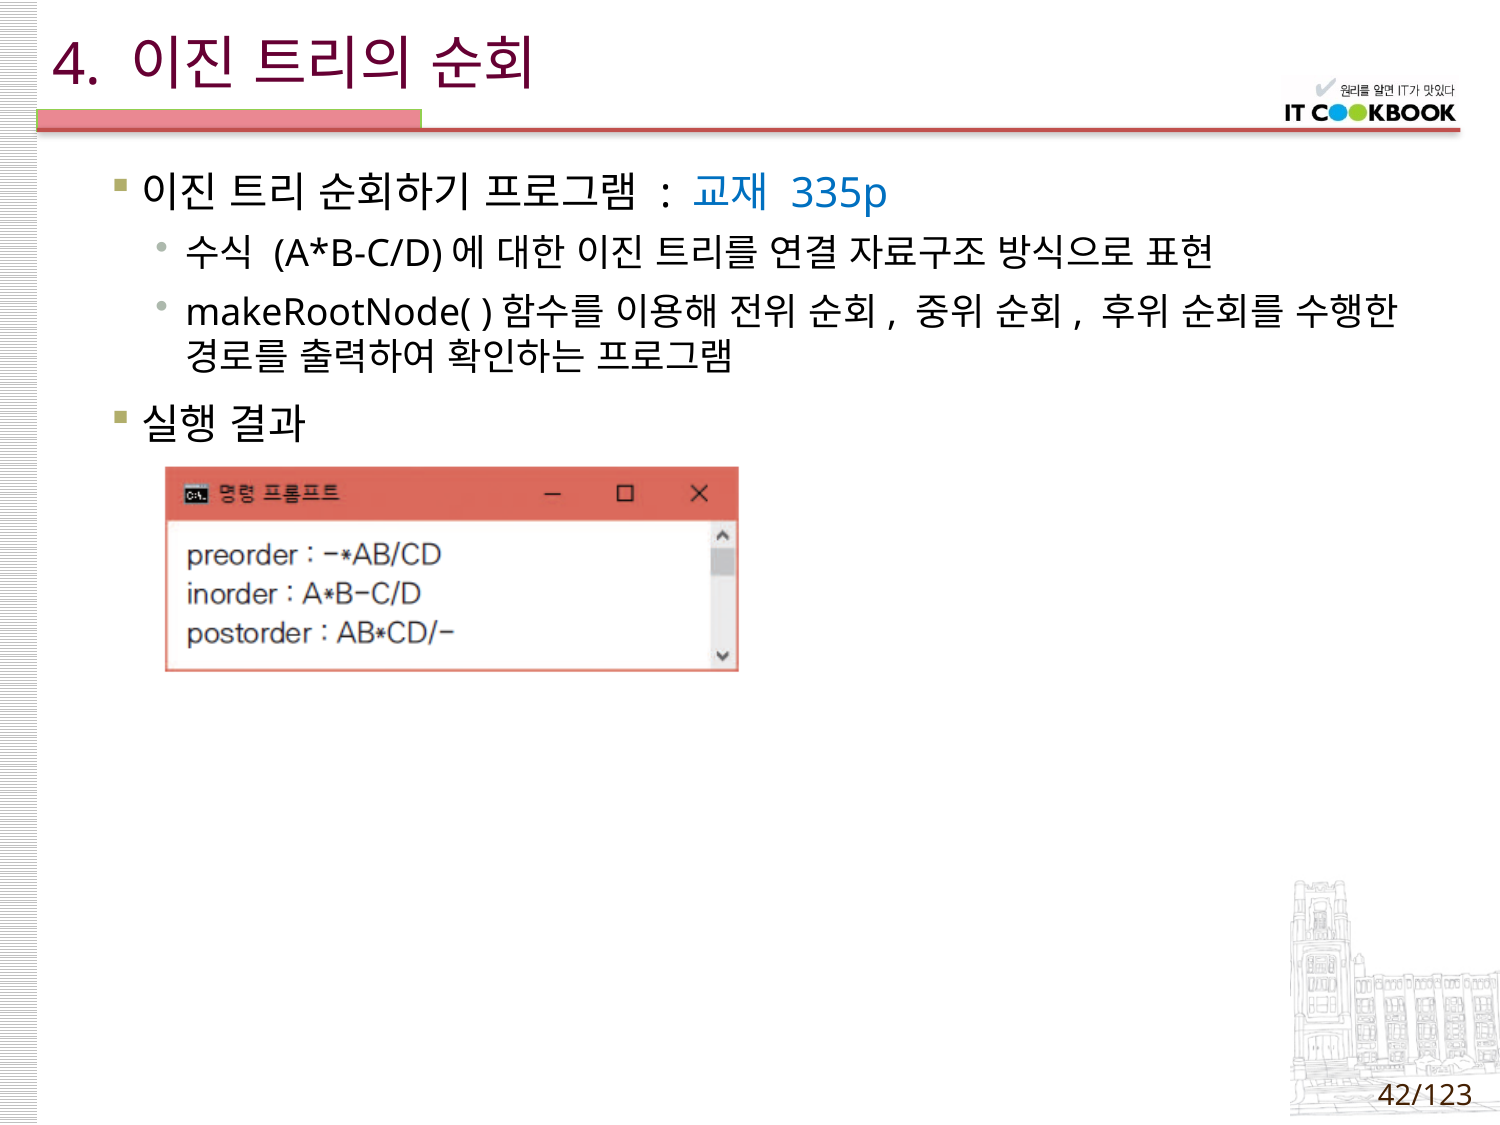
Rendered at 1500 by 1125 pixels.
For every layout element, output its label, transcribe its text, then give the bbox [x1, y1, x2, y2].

title 4. 이진 트리의 순회 [37, 13, 1436, 109]
picture [1290, 874, 1500, 1125]
picture [1281, 75, 1459, 123]
picture [1380, 1091, 1388, 1098]
list 이진 트리 순회하기 프로그램 : 교재 335p 수식 (A*B-C/D)에 대한 이진 트리를 연결 자료구조 방식으로 표현 makeRootNode( )함수를 이용해 전위 순회, 중위 순회, 후위 순회를 수행한 경로를 출력하여 확인하는 프로그램 실행 결과 [37, 152, 1463, 1091]
picture [155, 455, 751, 683]
